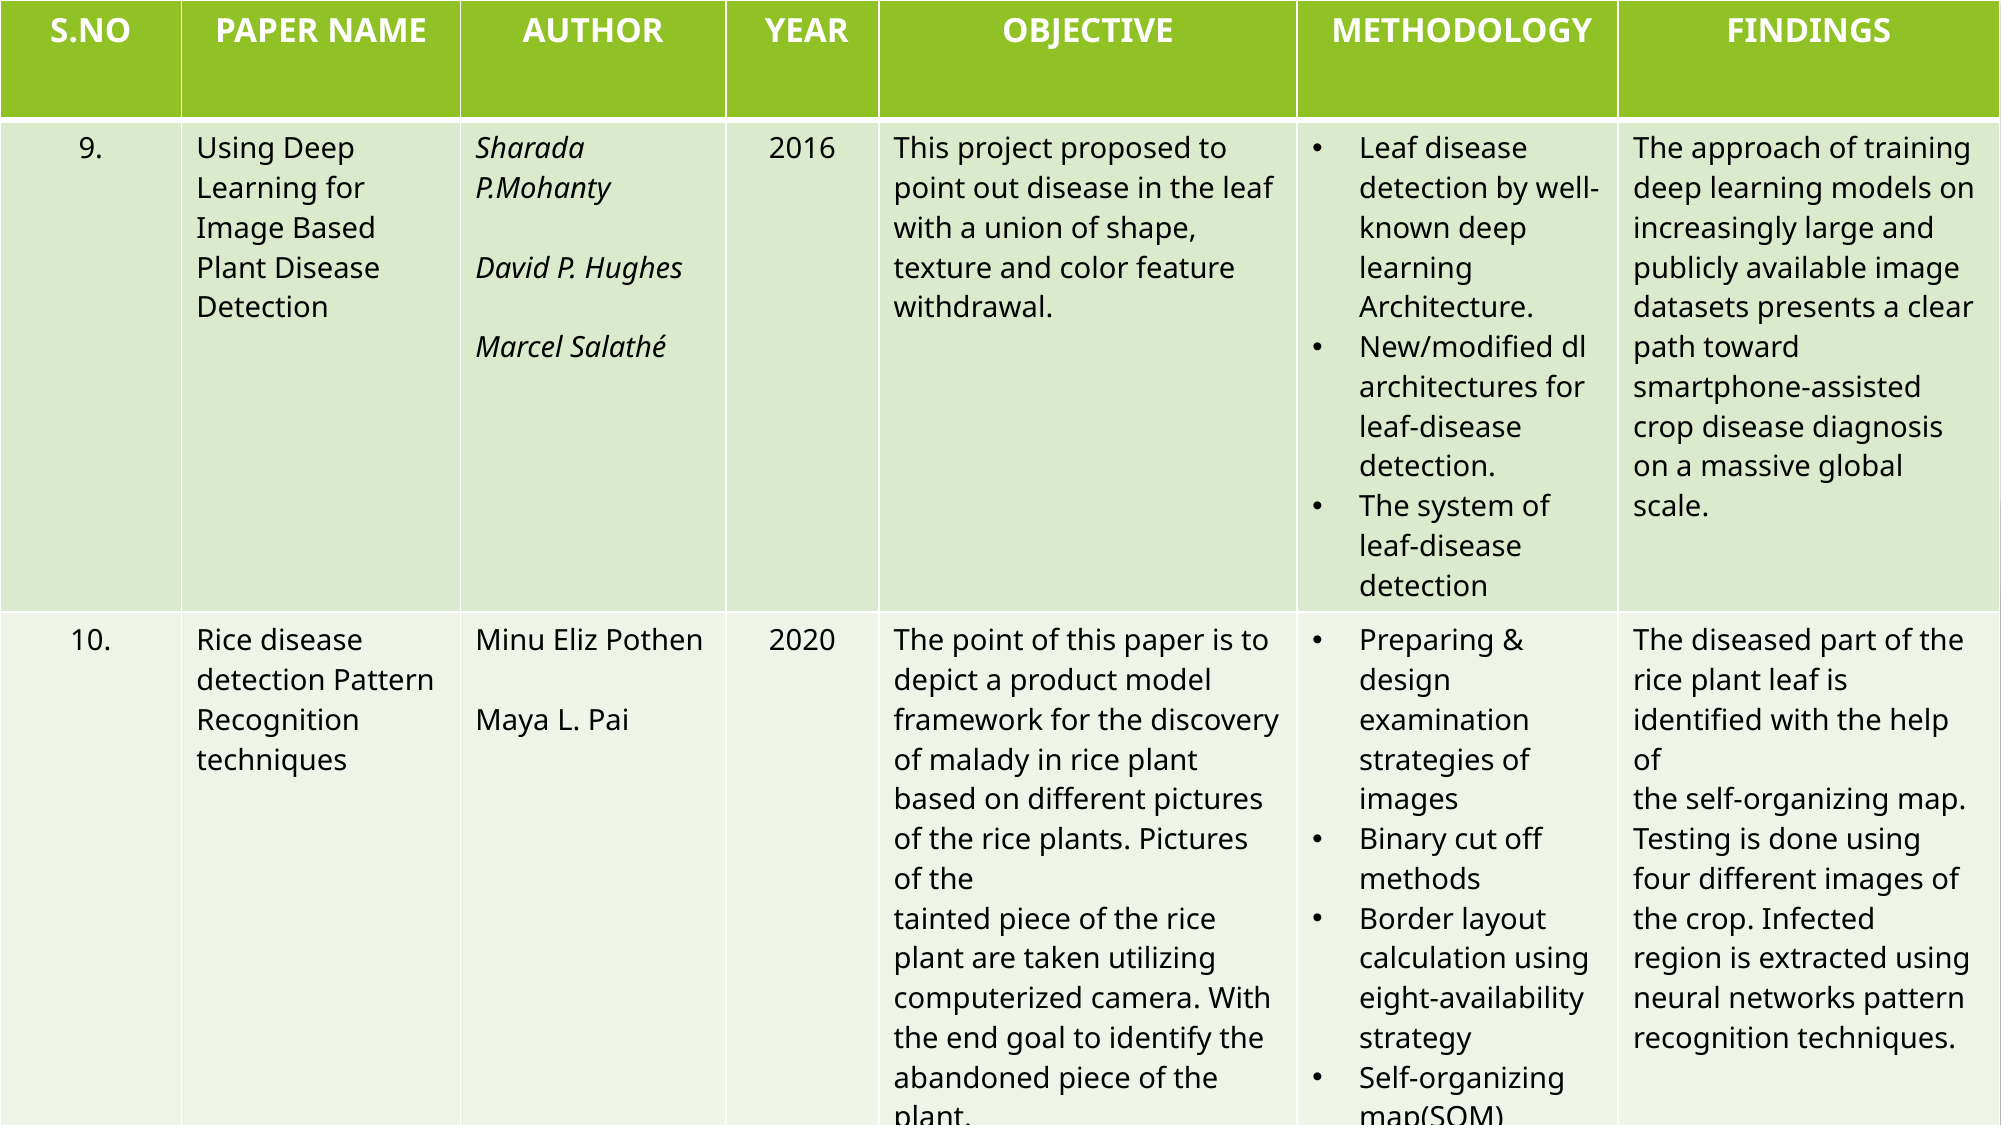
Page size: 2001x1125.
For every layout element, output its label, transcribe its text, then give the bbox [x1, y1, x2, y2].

table_cell The point of this paper is to depict a product model framework for the discovery of malady in rice plant based on different pictures of the rice plants. Pictures of the tainted piece of the rice plant are taken utilizing computerized camera. With the end goal to identify the abandoned piece of the plant. [880, 613, 1296, 1125]
table_cell The approach of training deep learning models on increasingly large and publicly available image datasets presents a clear path toward smartphone-assisted crop disease diagnosis on a massive global scale. [1619, 123, 1999, 611]
table_cell Sharada P.Mohanty David P. Hughes Marcel Salathé [461, 123, 725, 611]
table_cell Minu Eliz Pothen Maya L. Pai [461, 613, 725, 1125]
table_cell Rice disease detection Pattern Recognition techniques [182, 613, 460, 1125]
table_cell 2020 [727, 613, 878, 1125]
table_cell This project proposed to point out disease in the leaf with a union of shape, texture and color feature withdrawal. [880, 123, 1296, 611]
table_cell 2016 [727, 123, 878, 611]
table_header OBJECTIVE [880, 1, 1296, 117]
table_header S.NO [1, 1, 181, 117]
table_header PAPER NAME [182, 1, 460, 117]
table_cell 9. [1, 123, 181, 611]
table_header AUTHOR [461, 1, 725, 117]
table_cell 10. [1, 613, 181, 1125]
table_cell The diseased part of the rice plant leaf is identified with the help of the self-organizing map. Testing is done using four different images of the crop. Infected region is extracted using neural networks pattern recognition techniques. [1619, 613, 1999, 1125]
table_header FINDINGS [1619, 1, 1999, 117]
table_cell Preparing & design examination strategies of images Binary cut off methods Border layout calculation using eight-availability strategy Self-organizing map(SOM) [1298, 613, 1617, 1125]
table_cell Using Deep Learning for Image Based Plant Disease Detection [182, 123, 460, 611]
table_header YEAR [727, 1, 878, 117]
table_header METHODOLOGY [1298, 1, 1617, 117]
table_cell Leaf disease detection by well-known deep learning Architecture. New/modified dl architectures for leaf-disease detection. The system of leaf-disease detection [1298, 123, 1617, 611]
